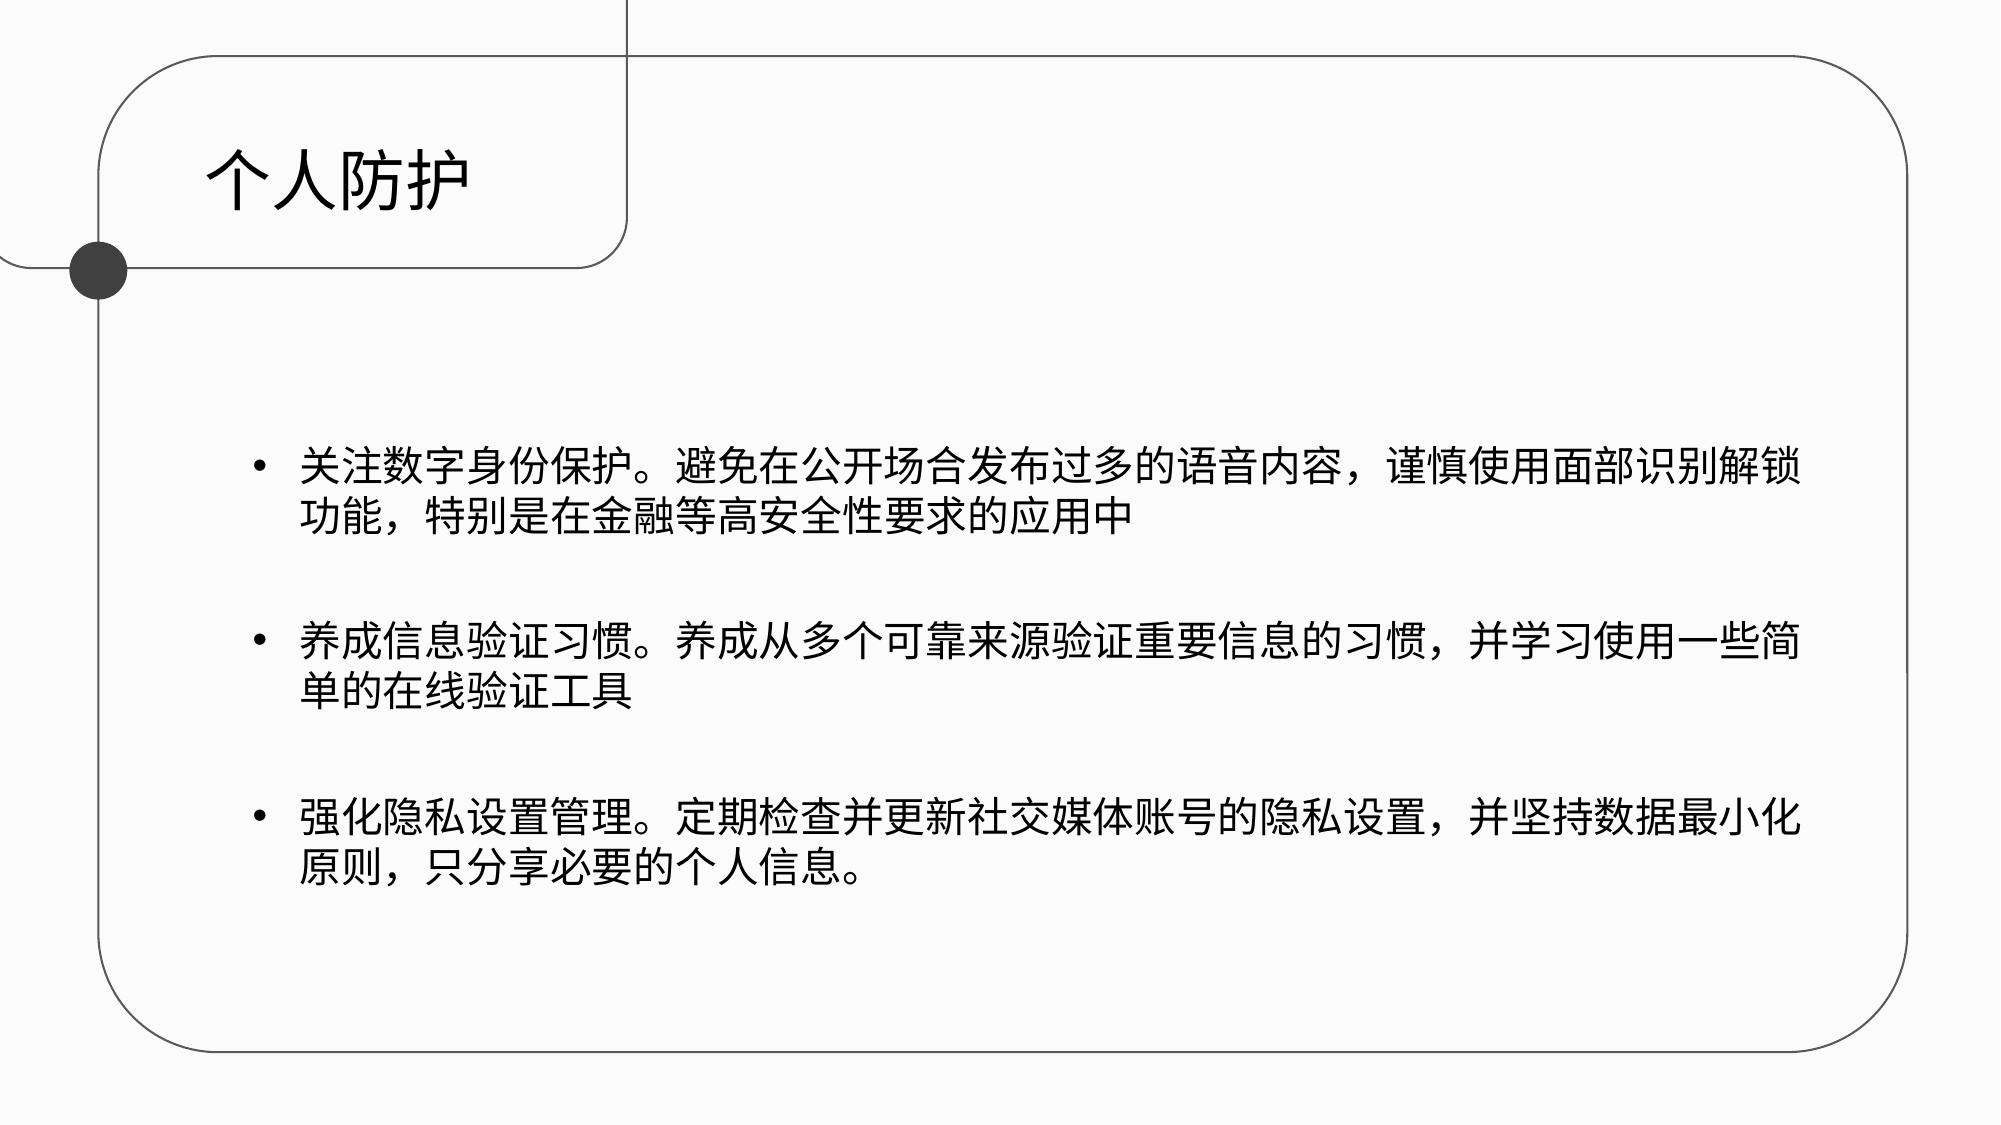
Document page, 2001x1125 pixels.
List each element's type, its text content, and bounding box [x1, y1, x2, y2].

text_box 个人防护 [190, 131, 1201, 227]
text_box 强化隐私设置管理。定期检查并更新社交媒体账号的隐私设置，并坚持数据最小化原则，只分享必要的个人信息。 [237, 783, 1837, 898]
text_box [97, 55, 1909, 1054]
text_box 关注数字身份保护。避免在公开场合发布过多的语音内容，谨慎使用面部识别解锁功能，特别是在金融等高安全性要求的应用中 [237, 382, 1849, 548]
text_box [68, 240, 129, 301]
text_box 养成信息验证习惯。养成从多个可靠来源验证重要信息的习惯，并学习使用一些简单的在线验证工具 [237, 607, 1823, 722]
text_box [0, 0, 628, 270]
